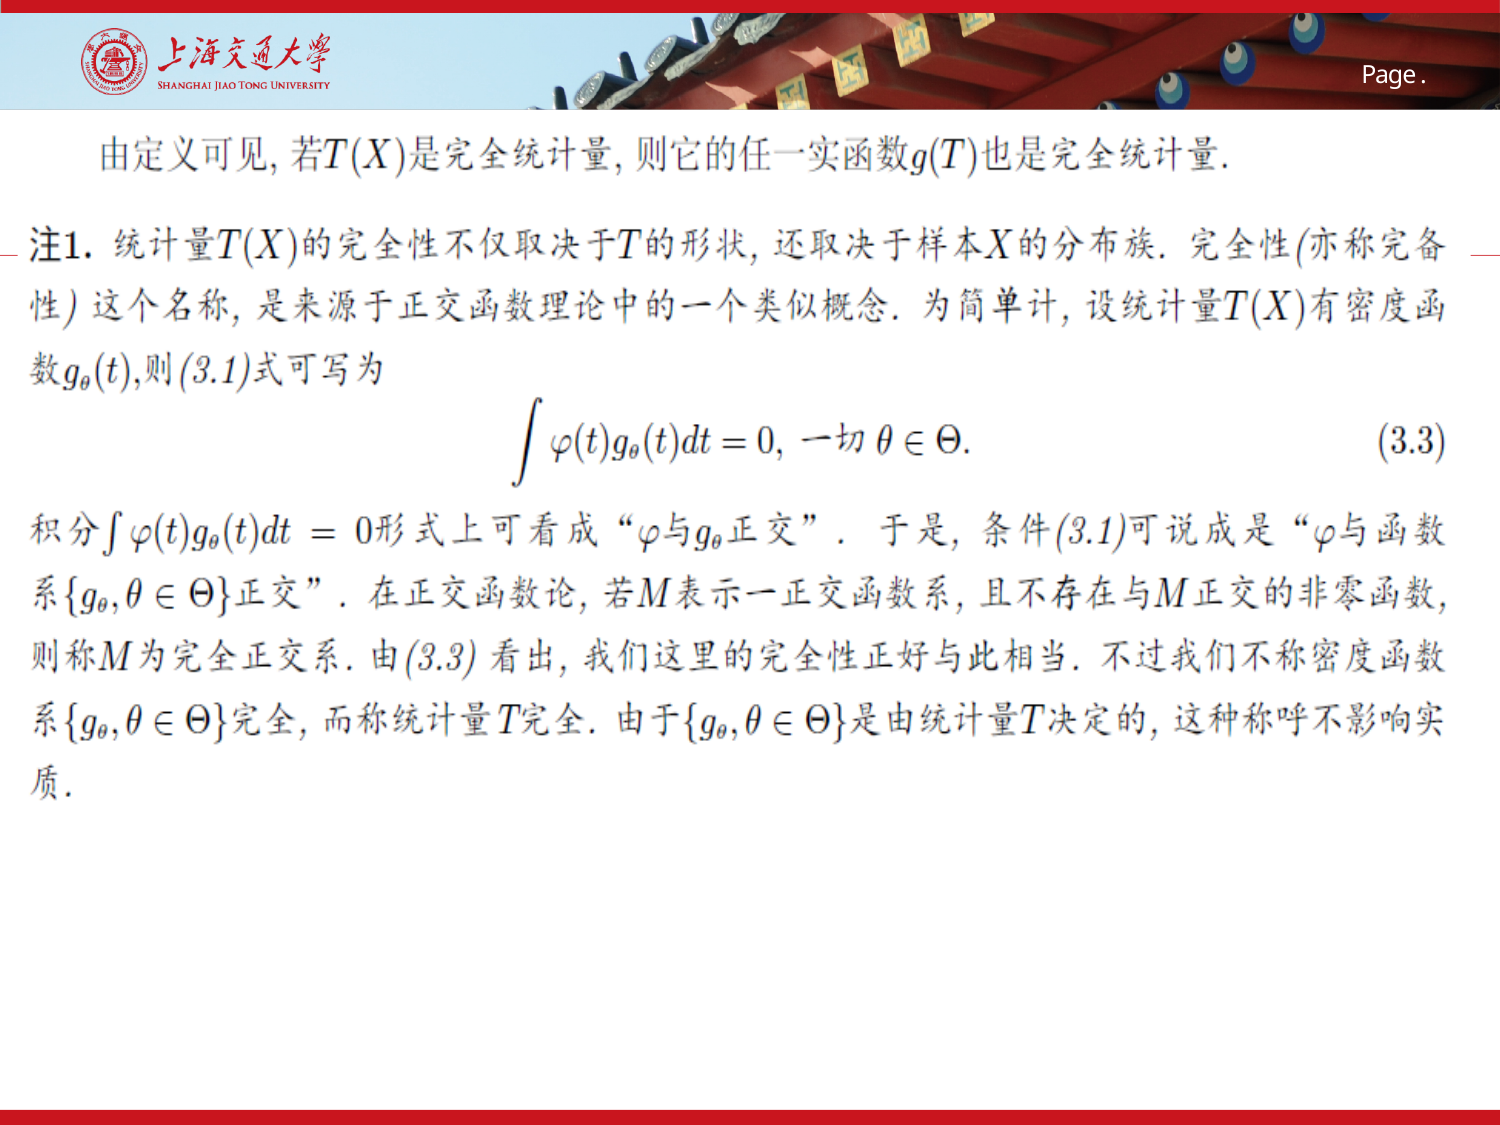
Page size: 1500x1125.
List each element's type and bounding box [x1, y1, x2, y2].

picture [0, 0, 1500, 110]
picture [0, 125, 1500, 823]
